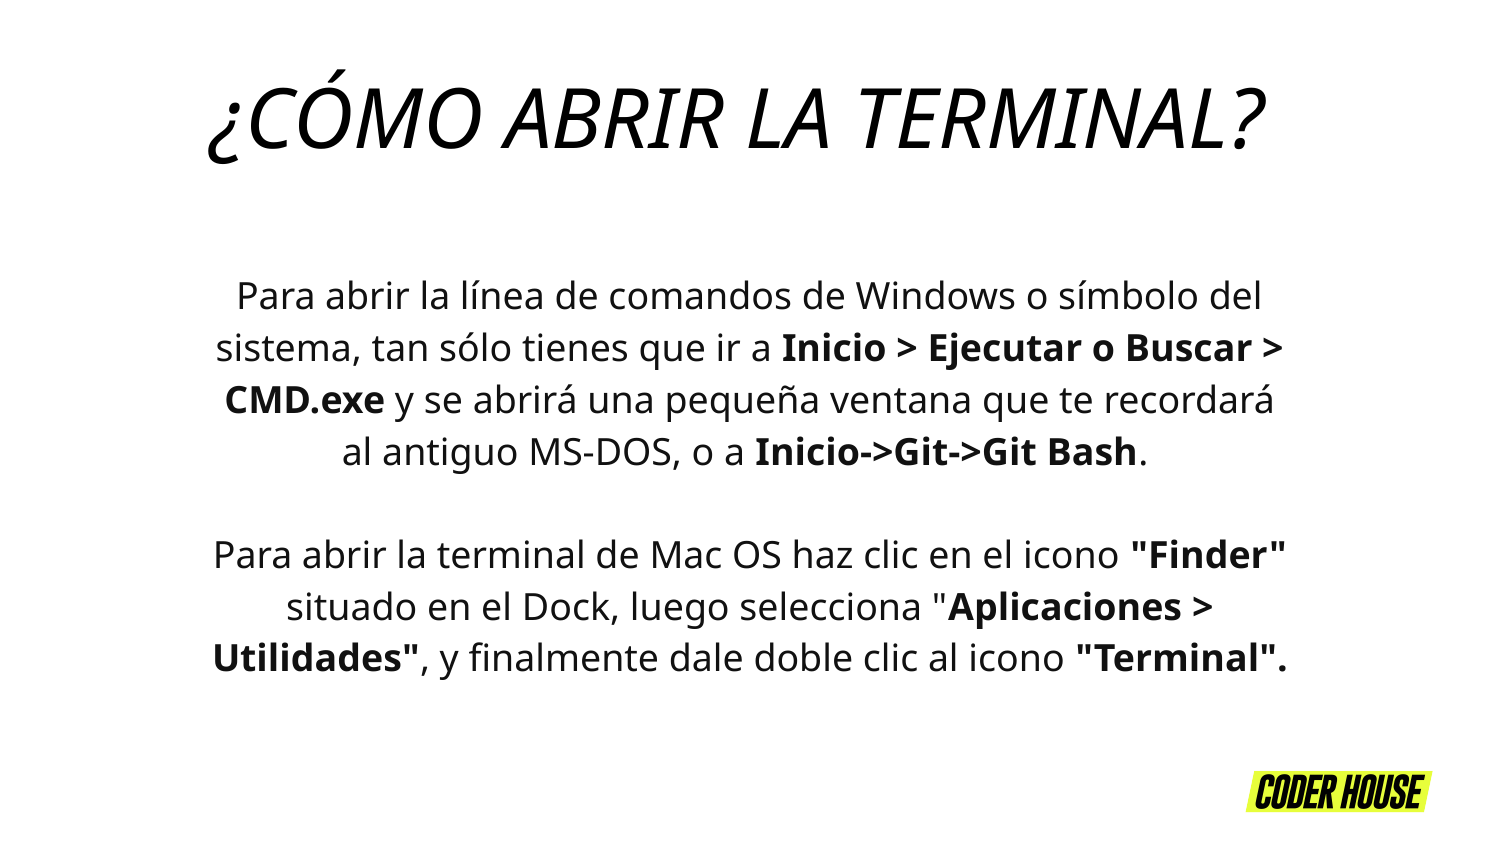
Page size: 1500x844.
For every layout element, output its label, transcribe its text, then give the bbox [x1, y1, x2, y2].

text_box Para abrir la línea de comandos de Windows o símbolo del sistema, tan sólo tienes que ir a Inicio > Ejecutar o Buscar > CMD.exe y se abrirá una pequeña ventana que te recordará al antiguo MS-DOS, o a Inicio->Git->Git Bash. Para abrir la terminal de Mac OS haz clic en el icono "Finder" situado en el Dock, luego selecciona "Aplicaciones > Utilidades", y finalmente dale doble clic al icono "Terminal". [189, 220, 1311, 789]
text_box ¿CÓMO ABRIR LA TERMINAL? [160, 35, 1315, 220]
picture [1241, 764, 1437, 819]
